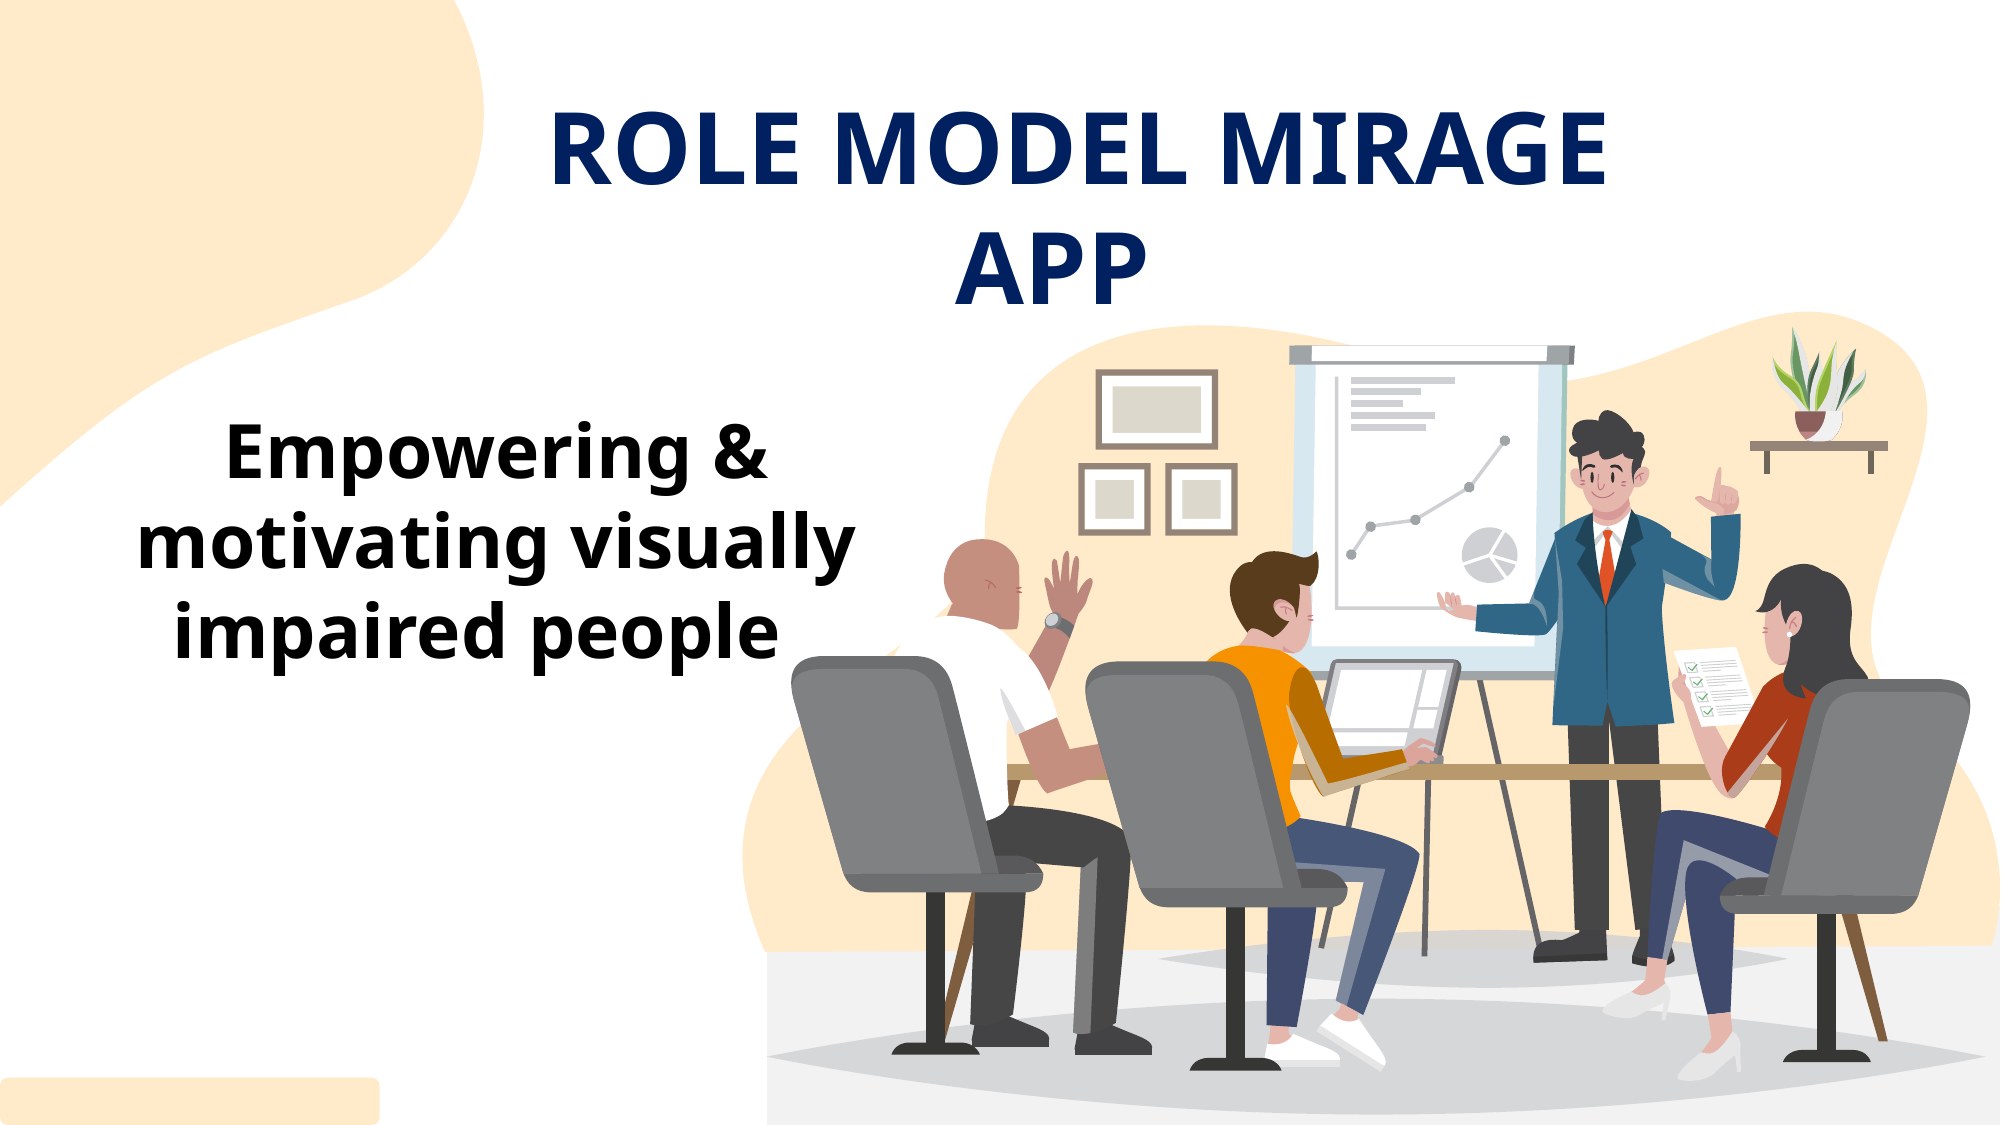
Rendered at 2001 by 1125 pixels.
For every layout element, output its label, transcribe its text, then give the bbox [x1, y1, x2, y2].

text_box [0, 0, 481, 507]
text_box Empowering & motivating visually impaired people [39, 396, 742, 682]
text_box ROLE MODEL MIRAGE APP [470, 77, 1661, 333]
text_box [742, 311, 2000, 1125]
text_box [0, 1076, 381, 1125]
